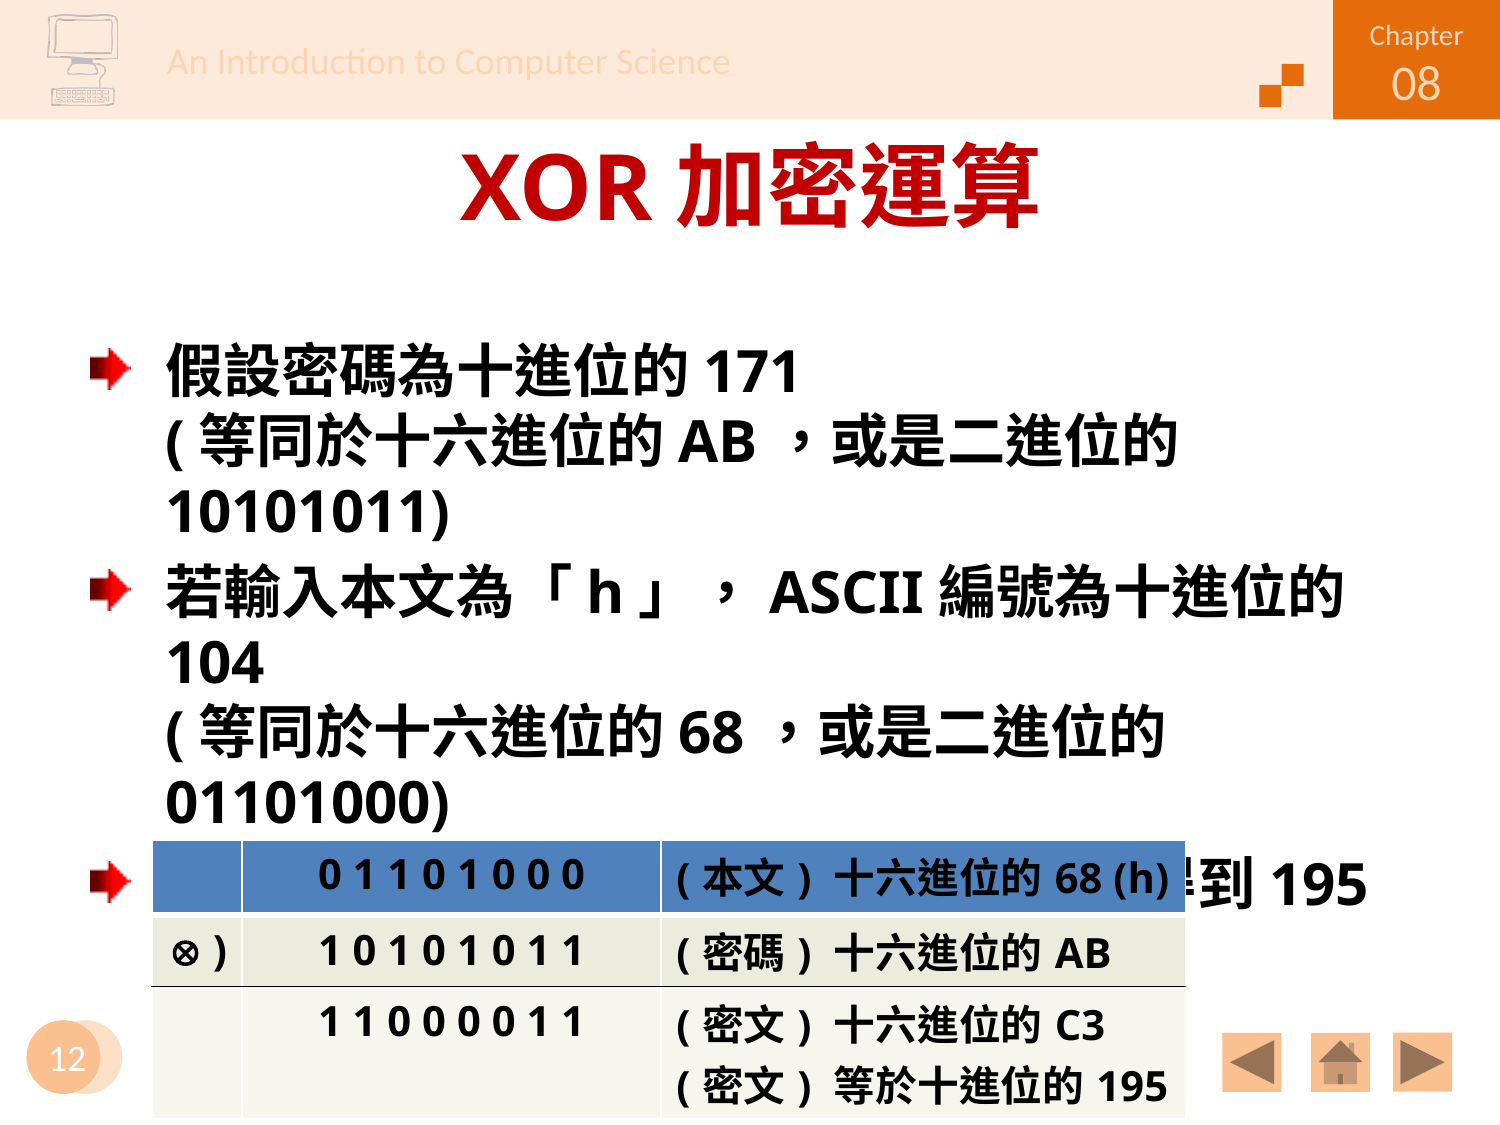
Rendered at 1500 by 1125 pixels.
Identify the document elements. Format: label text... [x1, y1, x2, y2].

table_cell  ) [153, 918, 241, 986]
picture [90, 348, 131, 390]
table_header [153, 841, 241, 912]
table_header (本文) 十六進位的68 (h) [662, 841, 1185, 912]
table_cell (密文) 十六進位的C3 (密文) 等於十進位的195 [662, 987, 1185, 1118]
table_cell 1 0 1 0 1 0 1 1 [243, 918, 660, 986]
picture [47, 14, 118, 106]
table_cell [153, 987, 241, 1118]
picture [90, 861, 131, 903]
picture [90, 569, 131, 611]
title XOR加密運算 [76, 90, 1427, 278]
table_cell (密碼) 十六進位的AB [662, 918, 1185, 986]
table_cell 1 1 0 0 0 0 1 1 [243, 987, 660, 1118]
list 假設密碼為十進位的171 (等同於十六進位的AB，或是二進位的10101011) 若輸入本文為「h」，ASCII編號為十進位的104 (等同於十六進位的68，或是二進位的01101000) 加密時使用XOR運算來加密「h」，得到195 [75, 326, 1425, 1005]
table_header 0 1 1 0 1 0 0 0 [243, 841, 660, 912]
